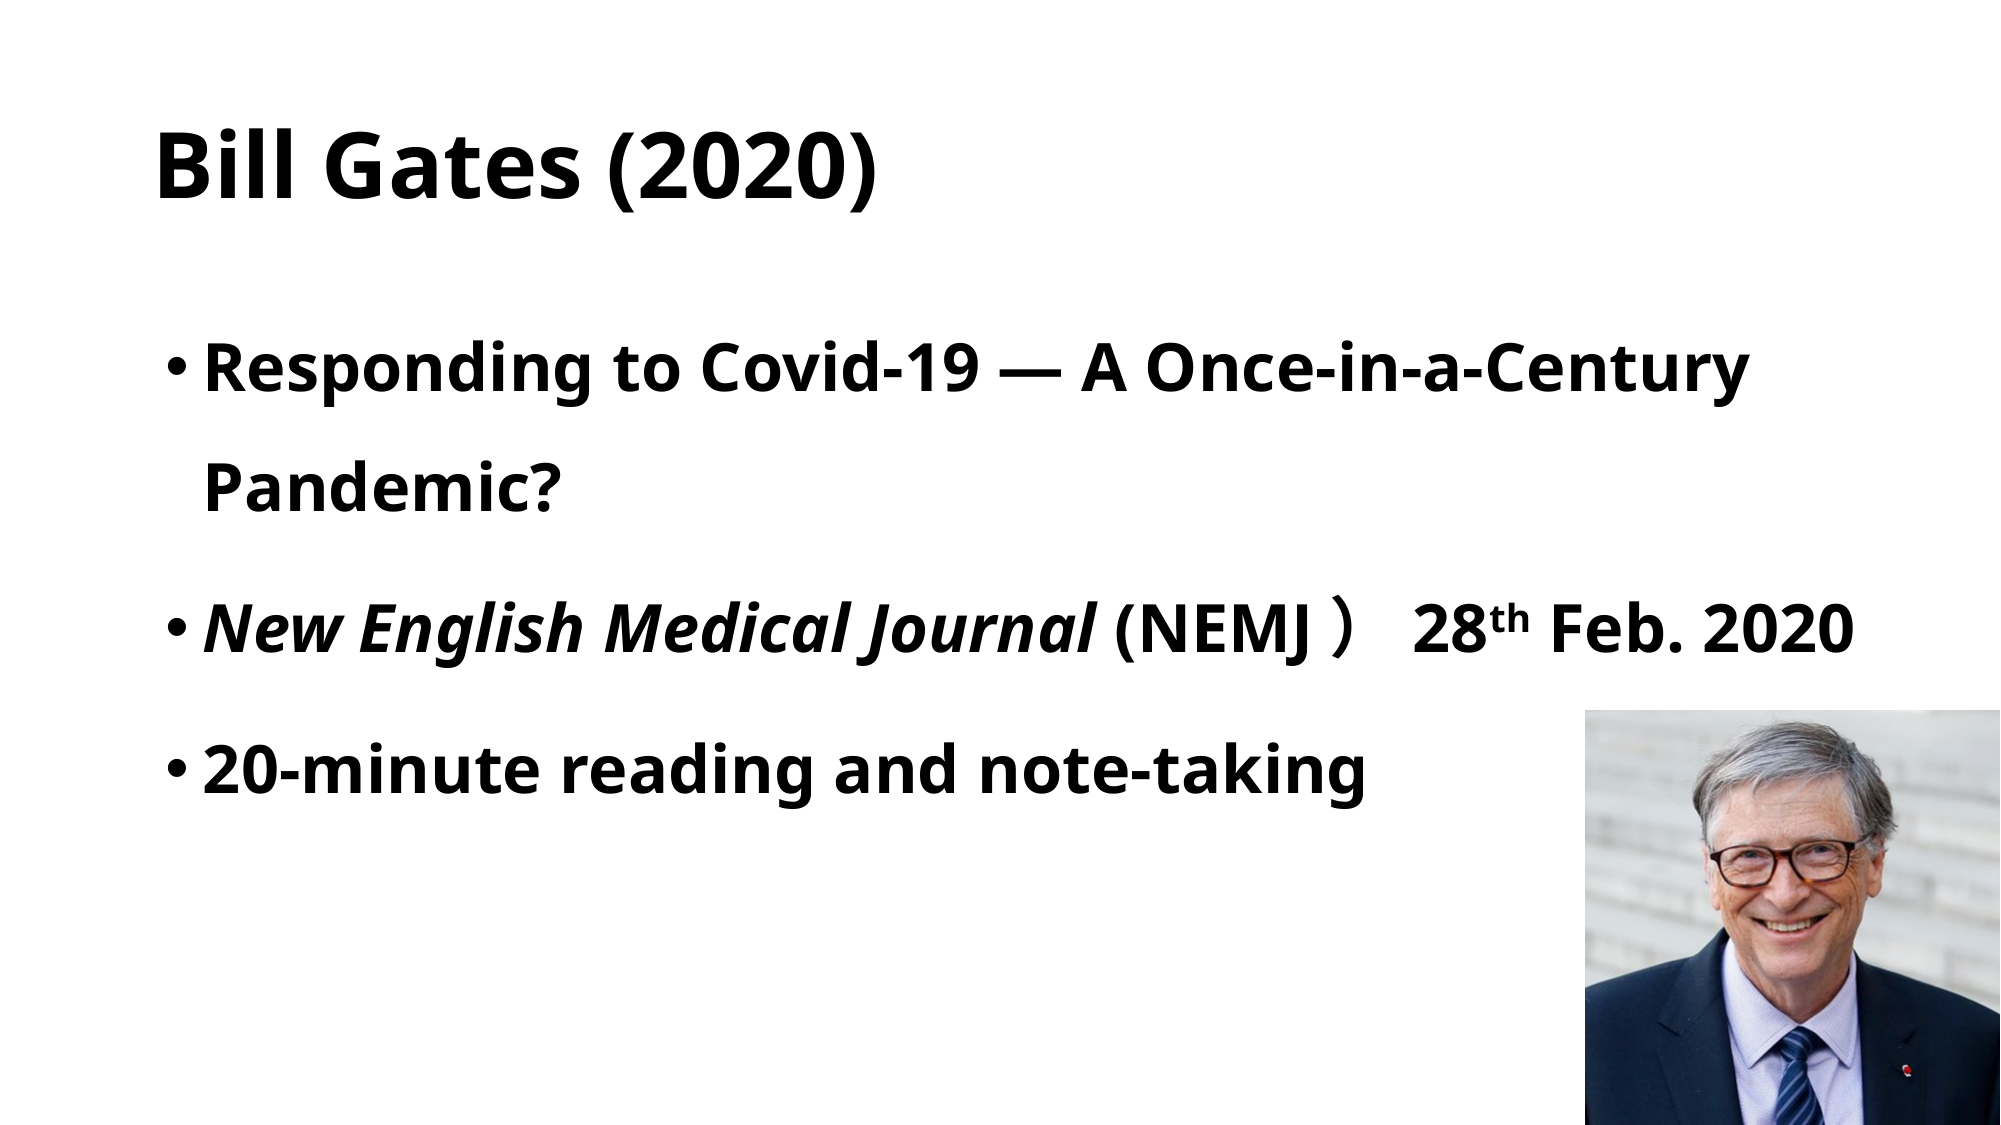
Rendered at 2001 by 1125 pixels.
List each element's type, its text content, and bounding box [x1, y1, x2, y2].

picture [1585, 710, 2000, 1125]
list Responding to Covid-19 — A Once-in-a-Century Pandemic? New English Medical Journal (NEMJ）28th Feb. 2020 20-minute reading and note-taking [150, 277, 2000, 1014]
title Bill Gates (2020) [137, 59, 1863, 278]
